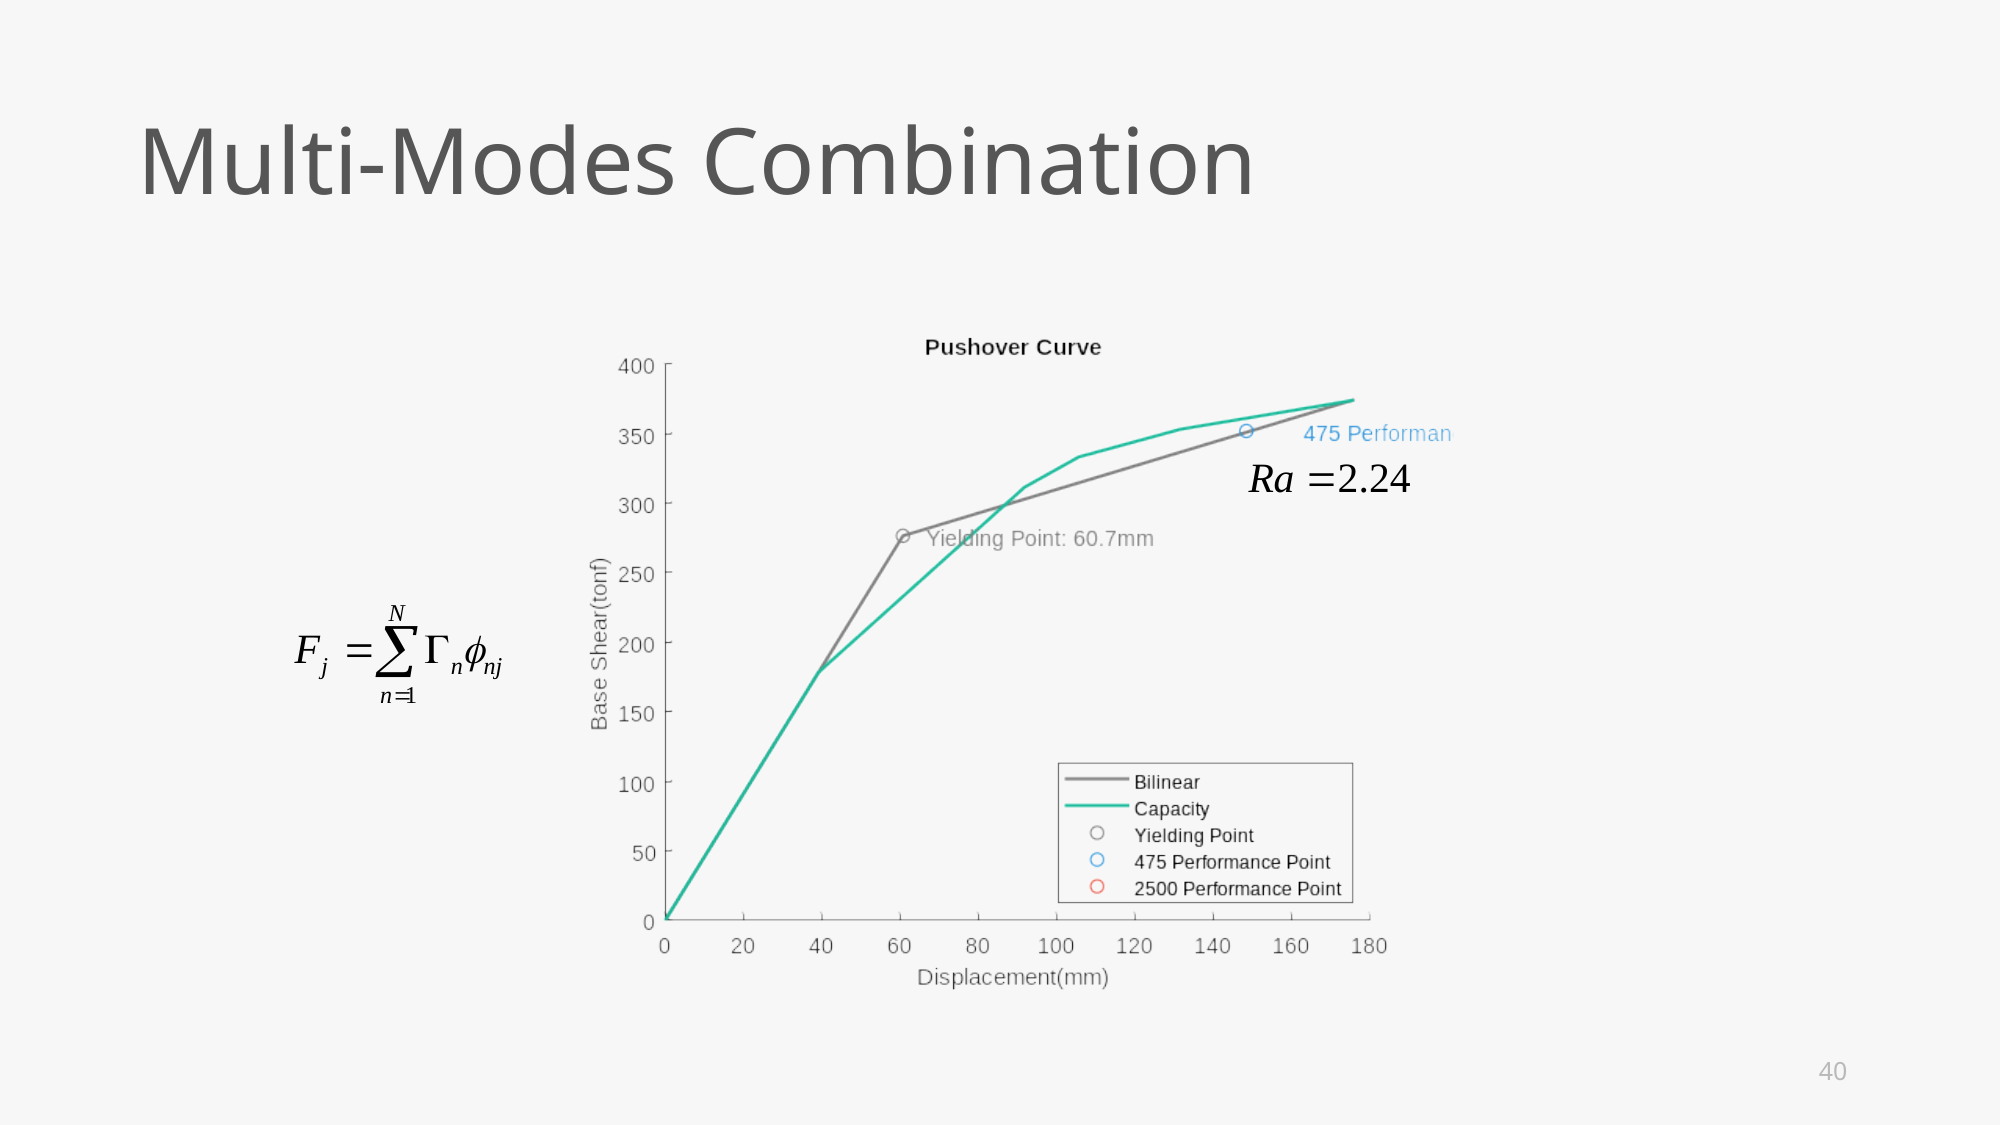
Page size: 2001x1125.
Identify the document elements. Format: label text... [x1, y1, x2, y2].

list Multi-Modes Combination [137, 108, 1614, 324]
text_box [1243, 459, 1415, 499]
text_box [289, 596, 513, 710]
picture [546, 313, 1454, 994]
slide_number 40 [1412, 1042, 1863, 1103]
